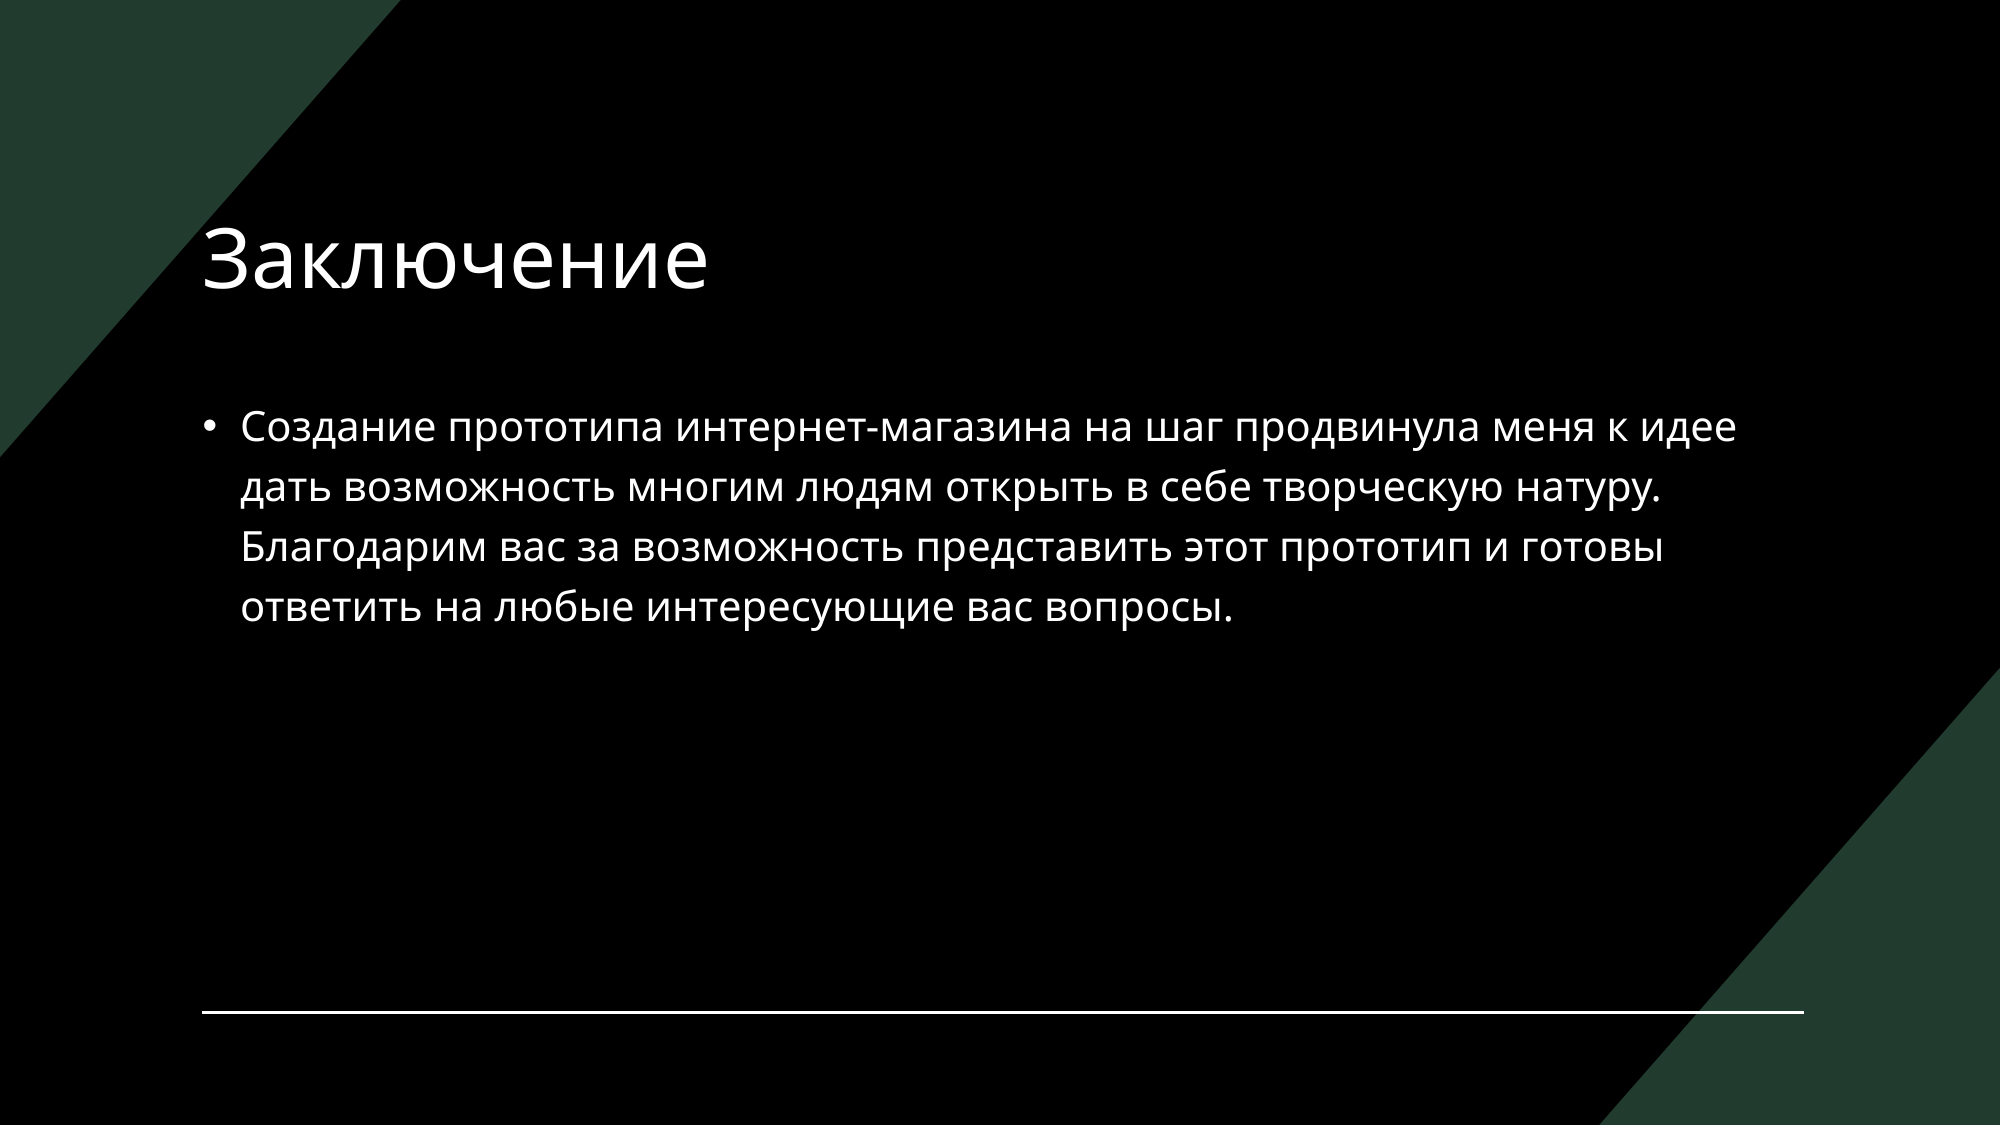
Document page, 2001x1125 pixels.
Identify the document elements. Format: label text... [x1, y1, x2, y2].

title Заключение [187, 143, 1813, 367]
list Создание прототипа интернет-магазина на шаг продвинула меня к идее дать возможность многим людям открыть в себе творческую натуру. Благодарим вас за возможность представить этот прототип и готовы ответить на любые интересующие вас вопросы. [187, 382, 1813, 968]
